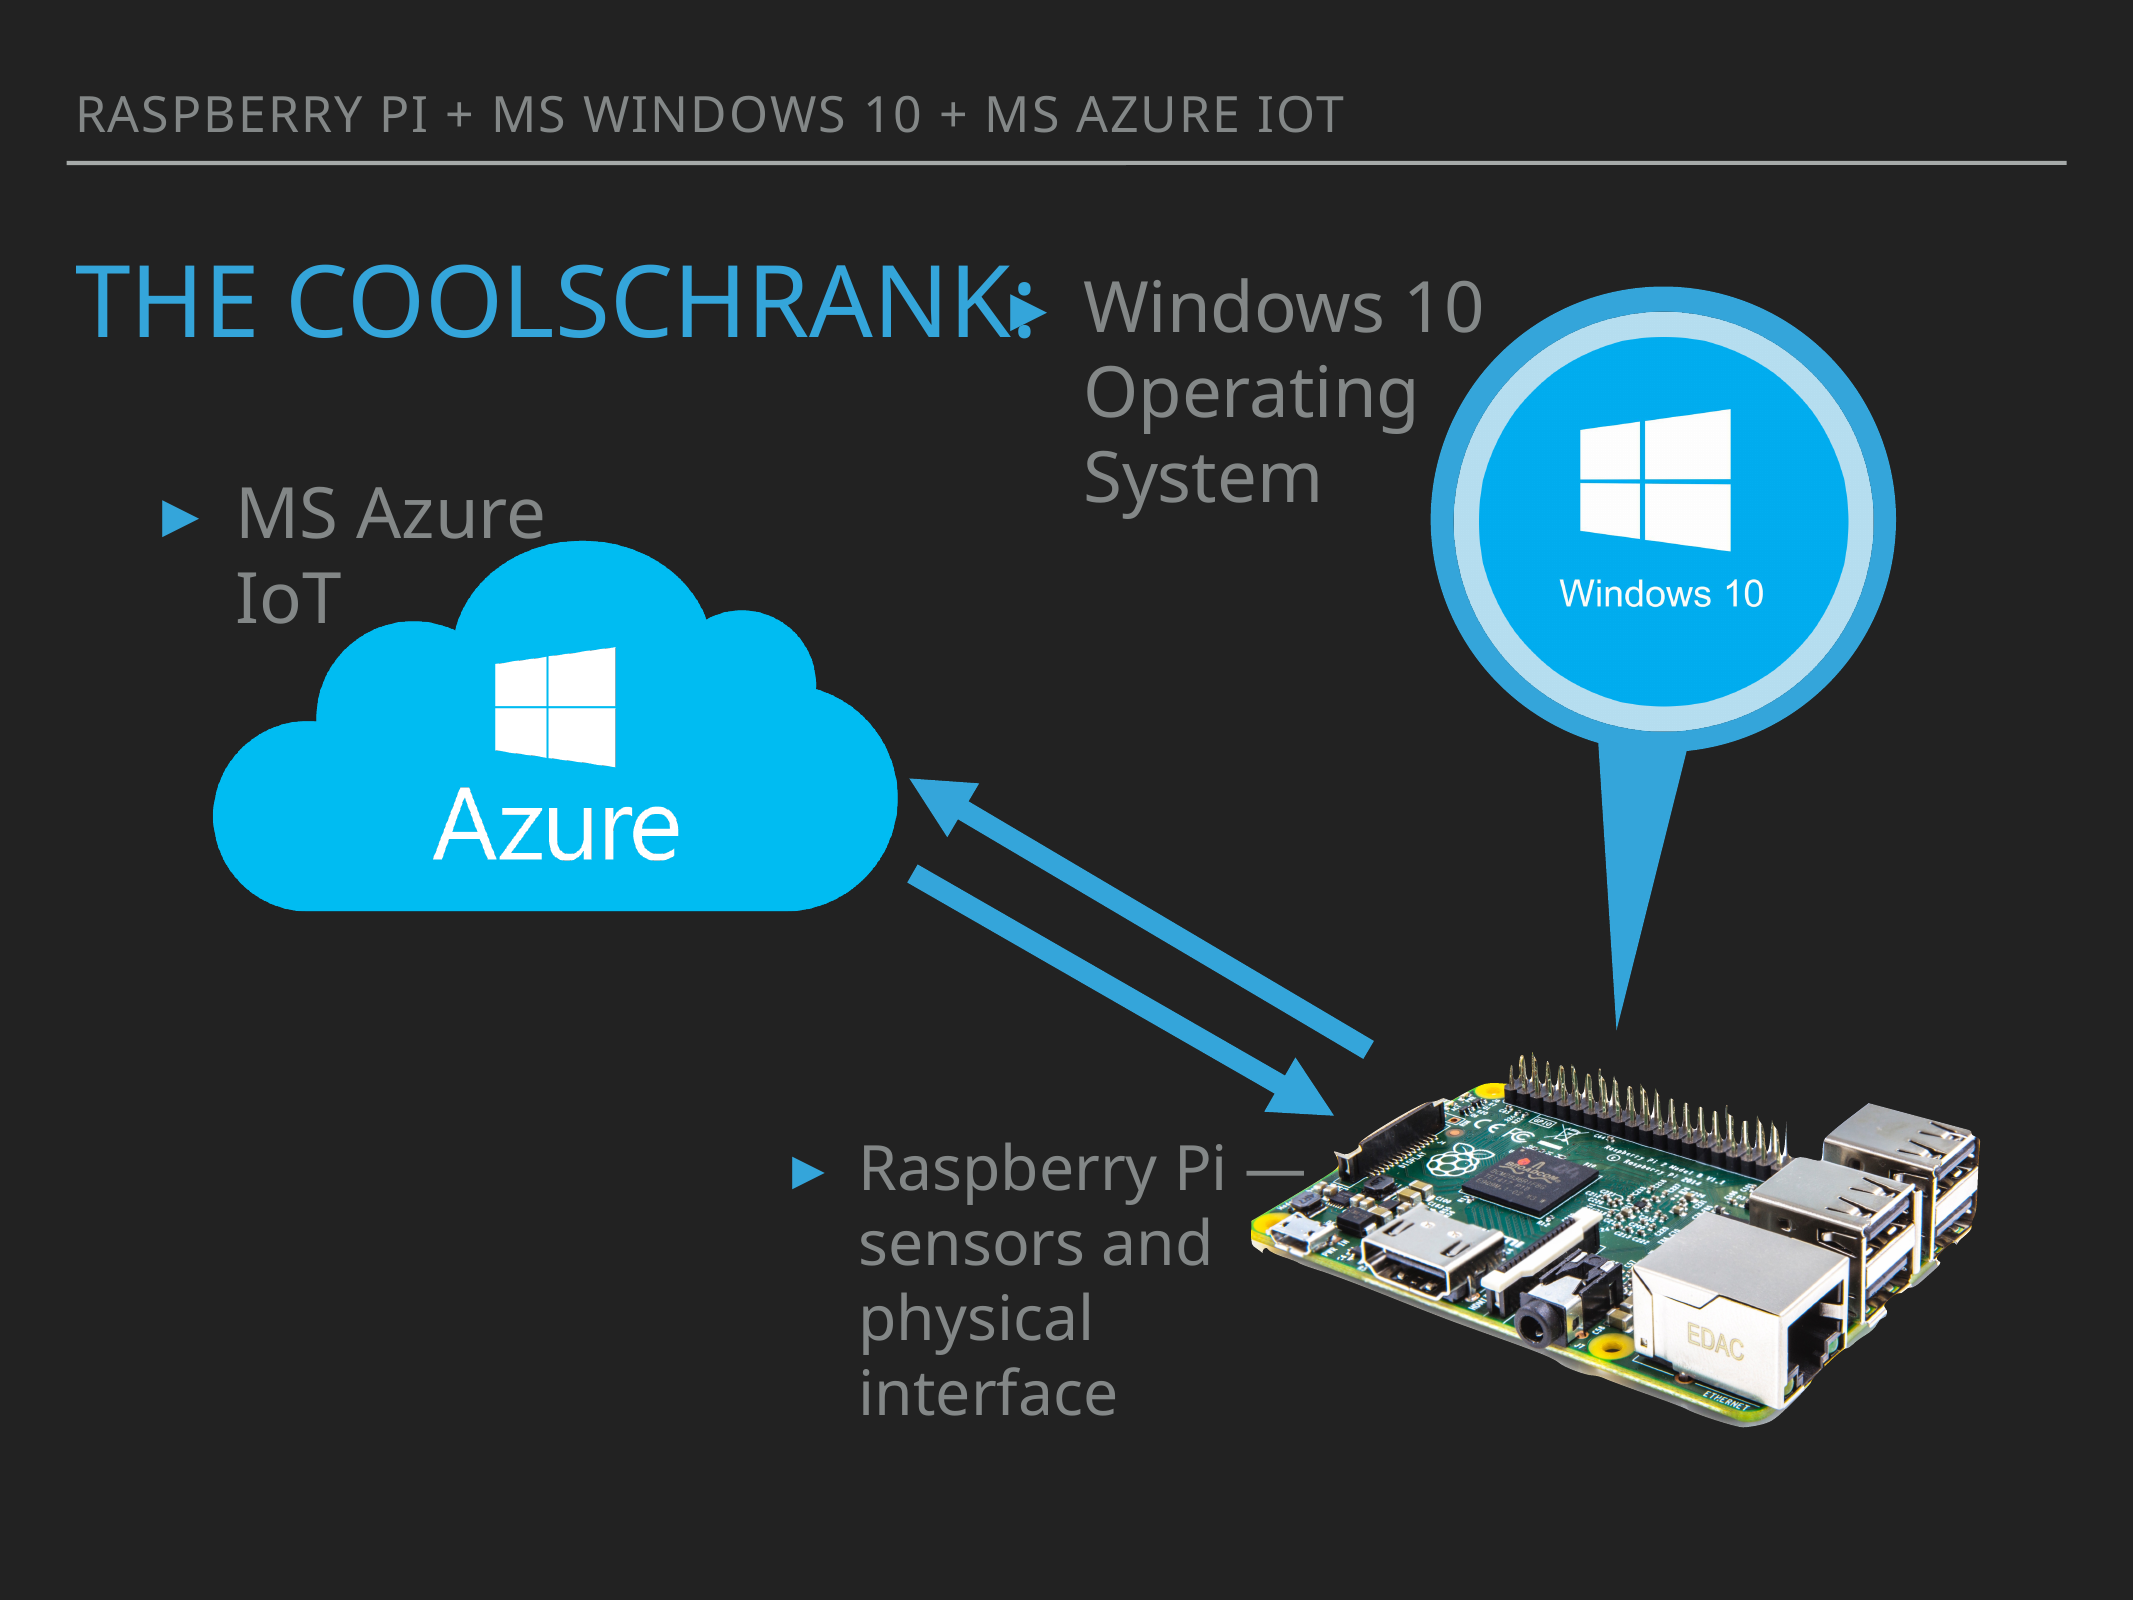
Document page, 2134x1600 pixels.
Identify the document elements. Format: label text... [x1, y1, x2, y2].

list Raspberry Pi + MS Windows 10 + MS Azure IoT [66, 74, 1901, 151]
picture [1250, 1051, 1981, 1428]
text_box [909, 778, 1369, 1051]
text_box Windows 10 Operating System [1002, 253, 1596, 558]
picture [1431, 290, 1895, 754]
text_box MS Azure IoT [154, 459, 573, 668]
list Raspberry Pi — sensors and physical interface [784, 1119, 1250, 1428]
text_box [1598, 754, 1686, 1031]
picture [208, 534, 902, 931]
title The COOLschrank: [66, 251, 2068, 372]
